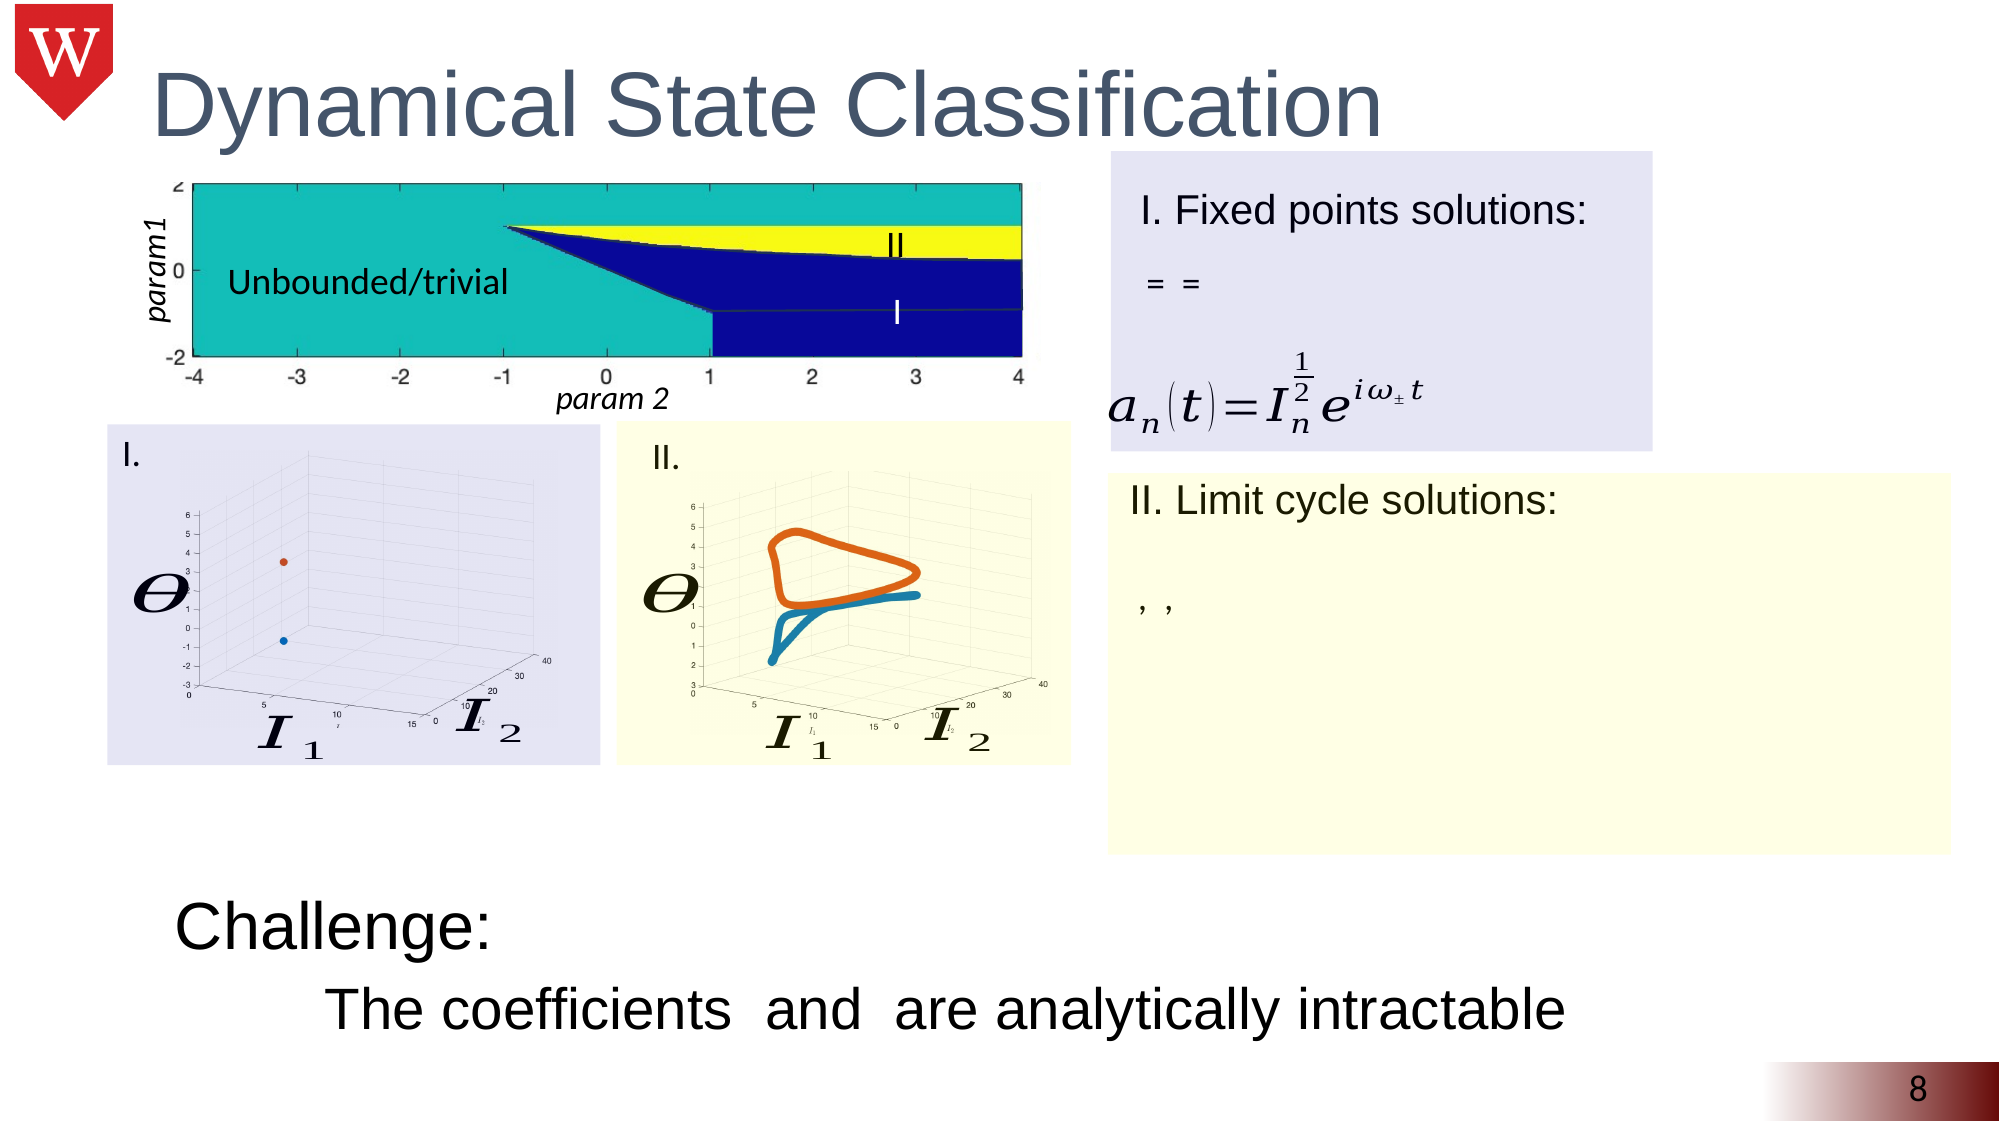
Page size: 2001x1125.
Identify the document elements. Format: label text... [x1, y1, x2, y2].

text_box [616, 421, 1072, 766]
picture [0, 0, 124, 133]
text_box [124, 0, 1041, 425]
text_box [1106, 150, 1785, 452]
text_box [1068, 465, 2000, 888]
list Dynamical State Classification [1041, 50, 2000, 183]
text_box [107, 421, 601, 766]
